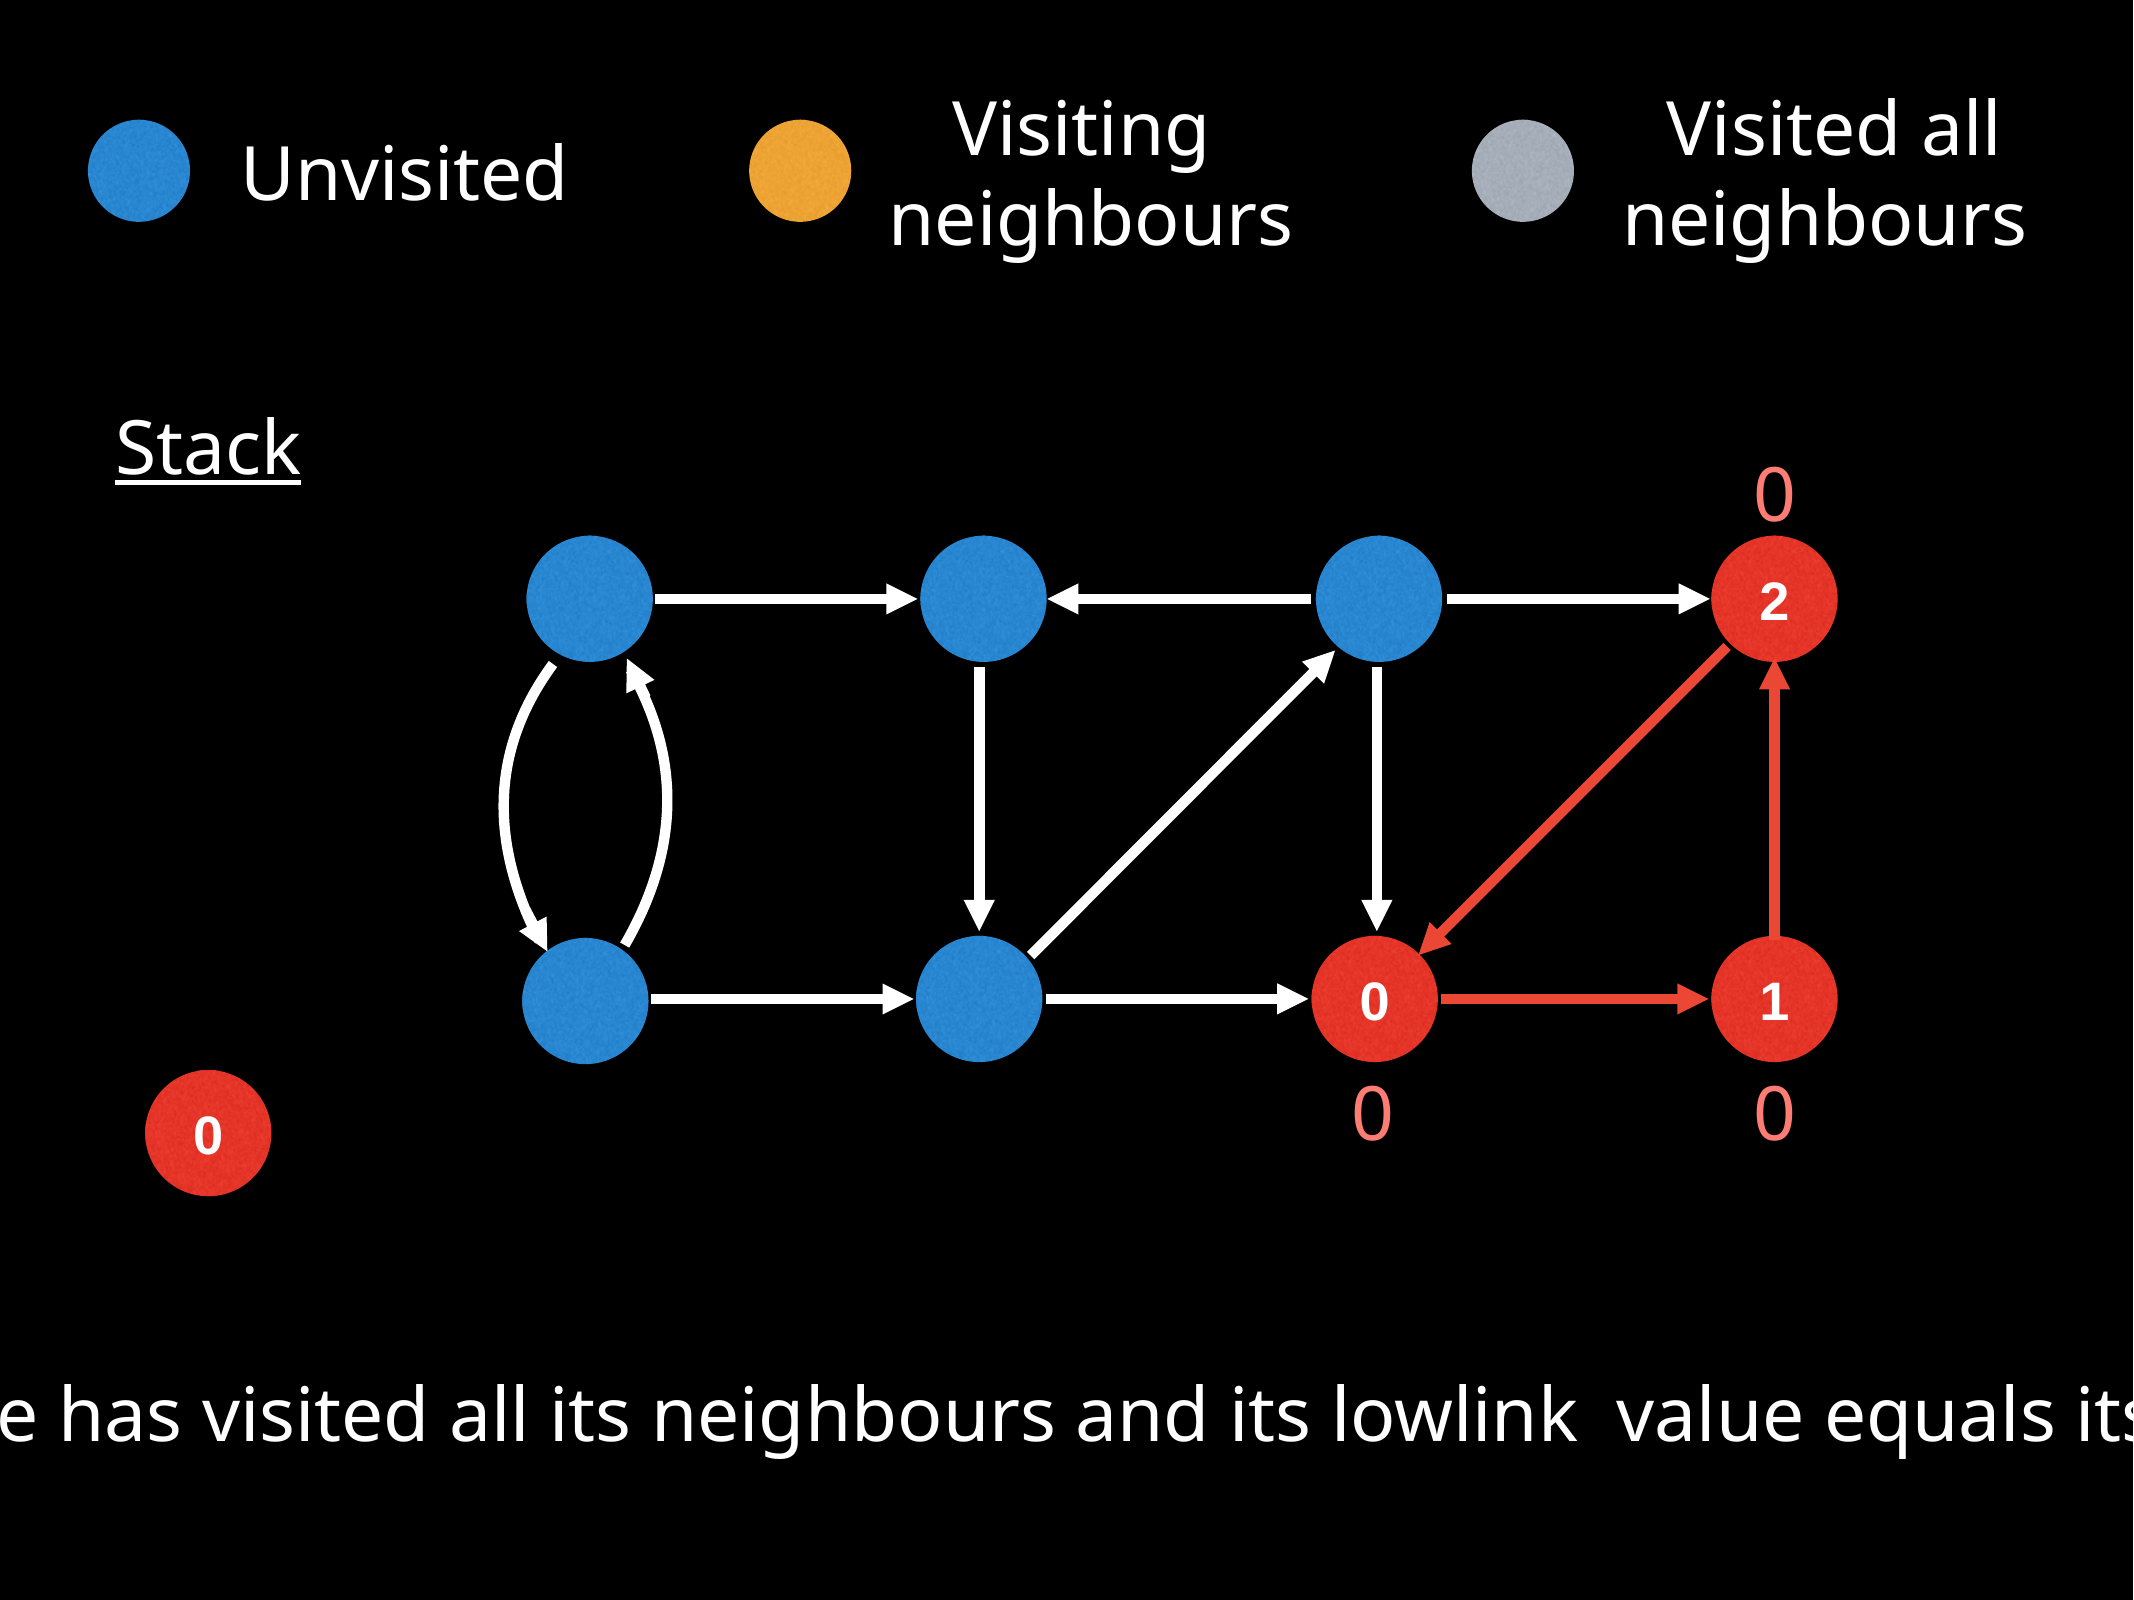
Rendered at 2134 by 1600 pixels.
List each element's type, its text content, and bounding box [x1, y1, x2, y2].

text_box 0 [1342, 1065, 1403, 1164]
text_box 0 [145, 1070, 272, 1197]
text_box Visited all neighbours [1613, 72, 2056, 270]
text_box Visiting neighbours [822, 72, 1340, 270]
text_box [1471, 119, 1574, 222]
text_box Stack [106, 391, 310, 498]
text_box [498, 535, 1838, 1065]
text_box 0 [1745, 1065, 1805, 1164]
text_box 0 [1745, 438, 1805, 535]
text_box When a completed SCC is found (current node has visited all its neighbours and its lowlink value equals its id) pop off all associated nodes off the stack. [0, 1358, 2134, 1466]
text_box [749, 119, 822, 222]
text_box Unvisited [231, 117, 578, 225]
text_box [87, 119, 191, 222]
